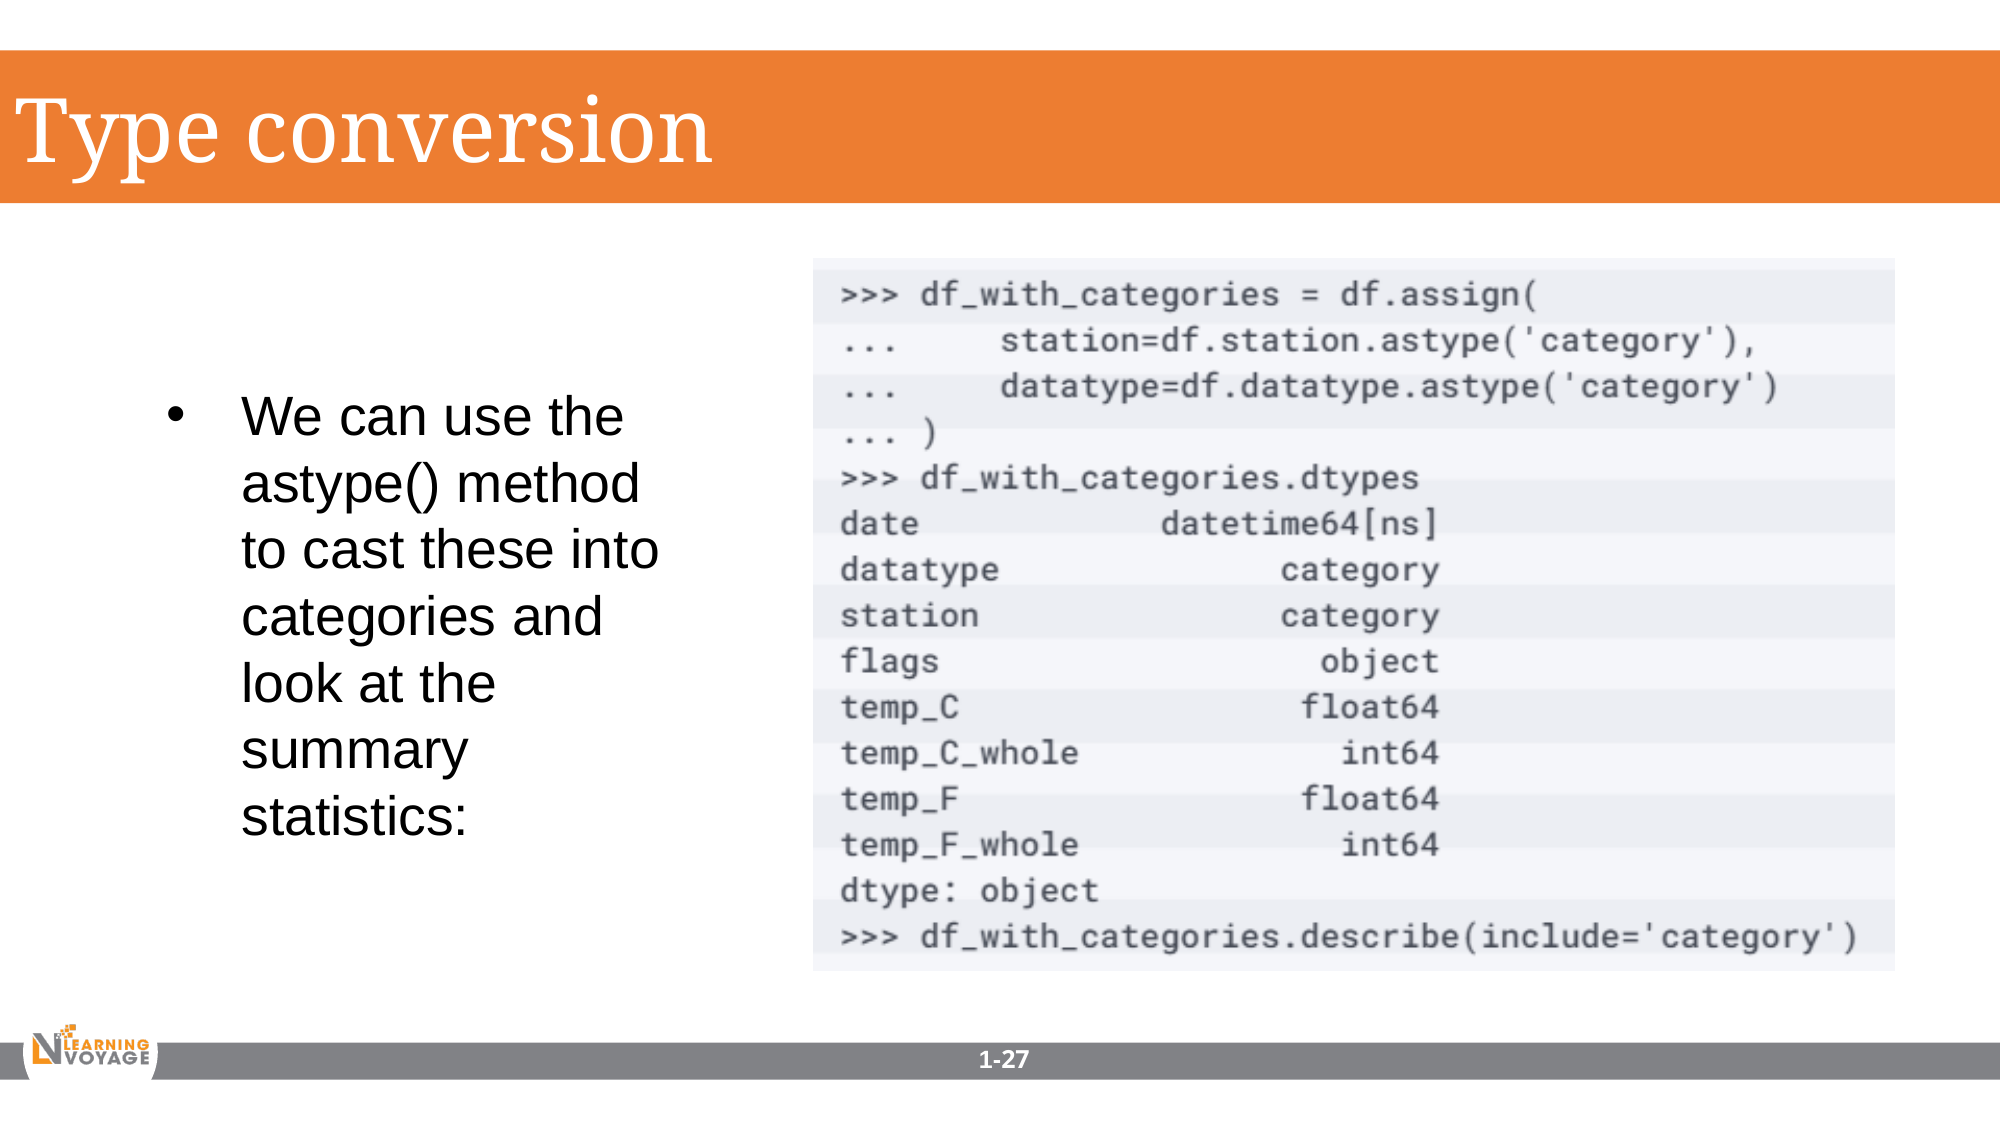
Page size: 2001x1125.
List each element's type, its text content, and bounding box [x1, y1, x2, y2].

slide_number 1-27 [923, 1026, 1045, 1095]
text_box We can use the astype() method to cast these into categories and look at the summary statistics: [166, 377, 682, 847]
text_box Type conversion [0, 49, 2000, 204]
picture [0, 942, 192, 1125]
picture [813, 258, 1895, 971]
